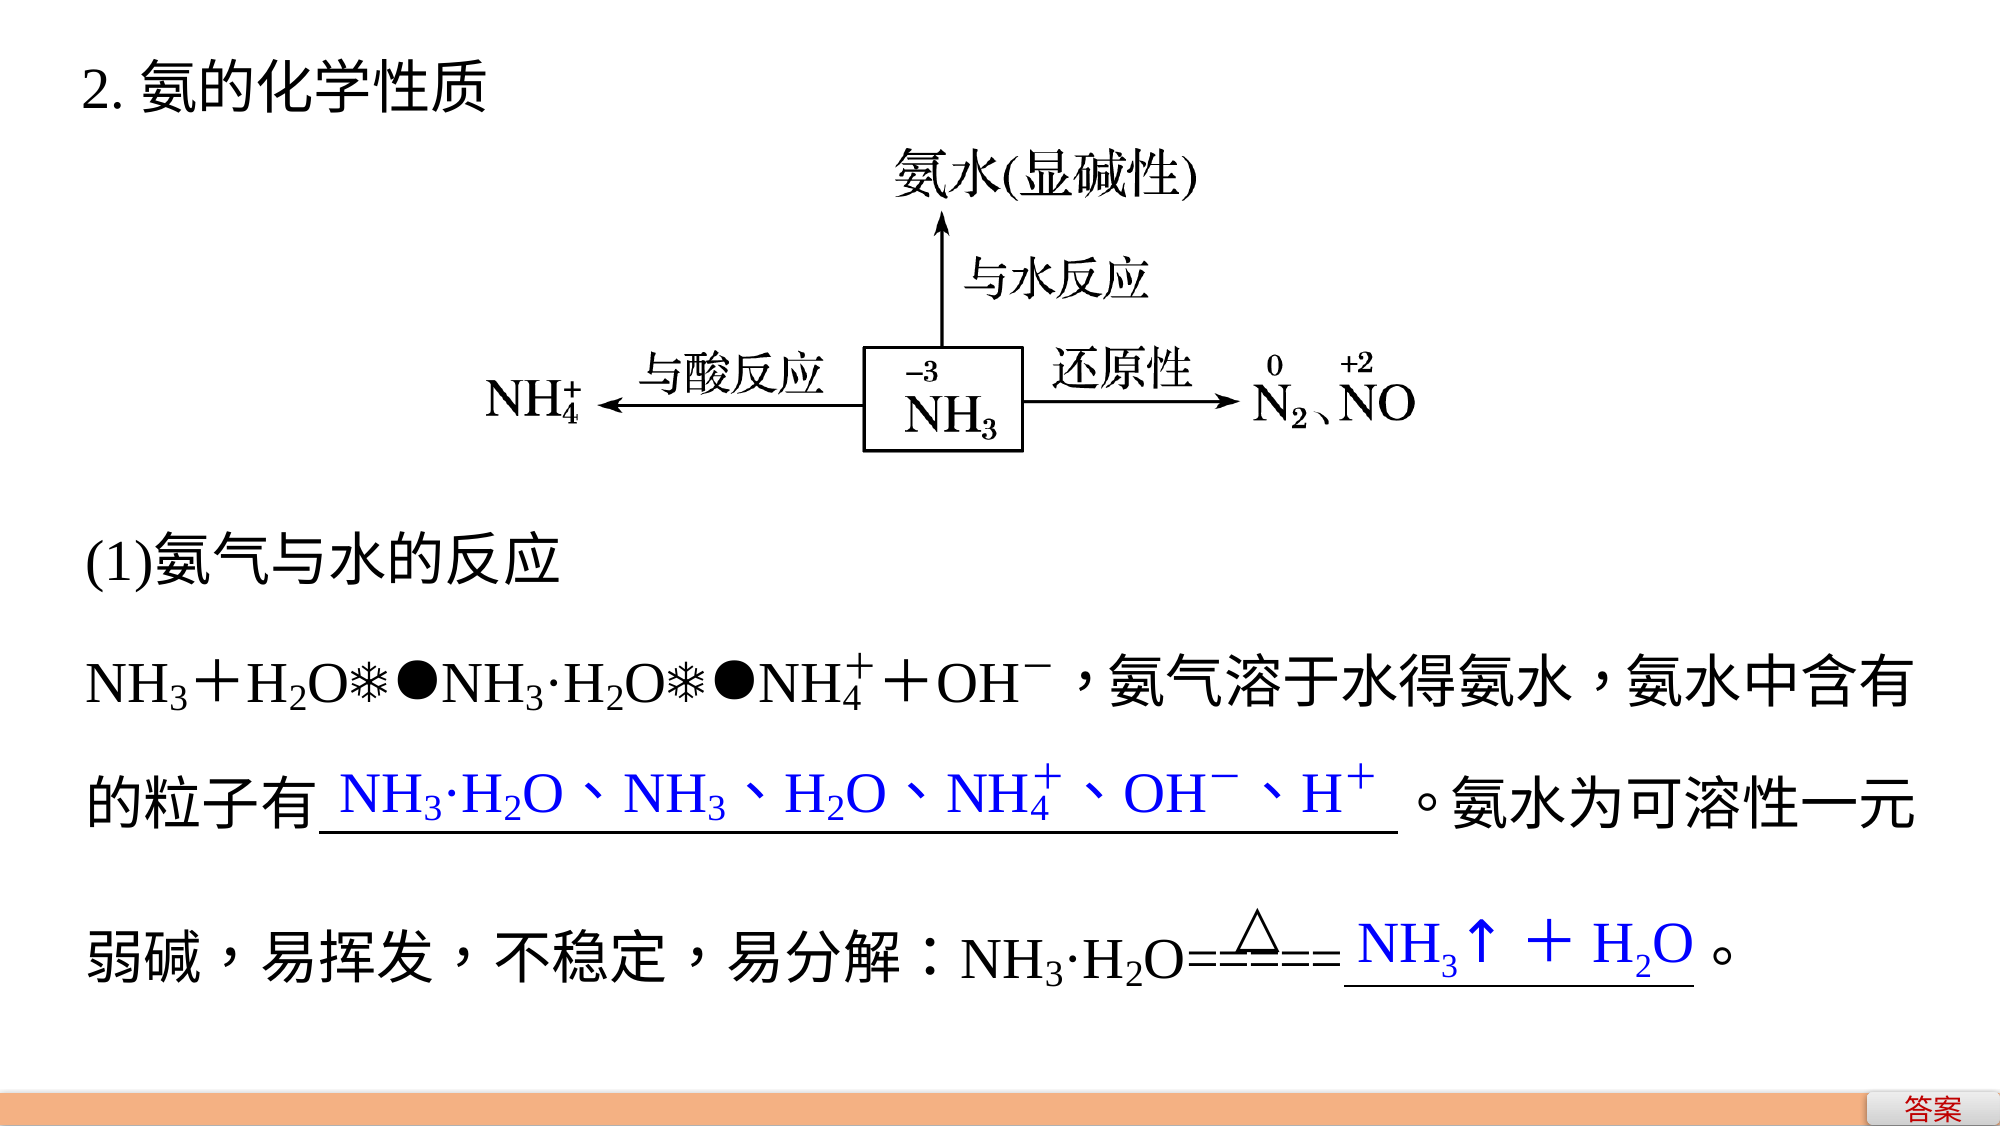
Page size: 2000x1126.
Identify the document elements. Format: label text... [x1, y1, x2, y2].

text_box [339, 745, 1449, 865]
text_box 答案 [1866, 1091, 2000, 1126]
text_box 2.氨的化学性质 [66, 7, 1869, 128]
text_box [0, 1092, 1866, 1126]
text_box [85, 519, 1917, 1069]
picture [478, 137, 1424, 462]
